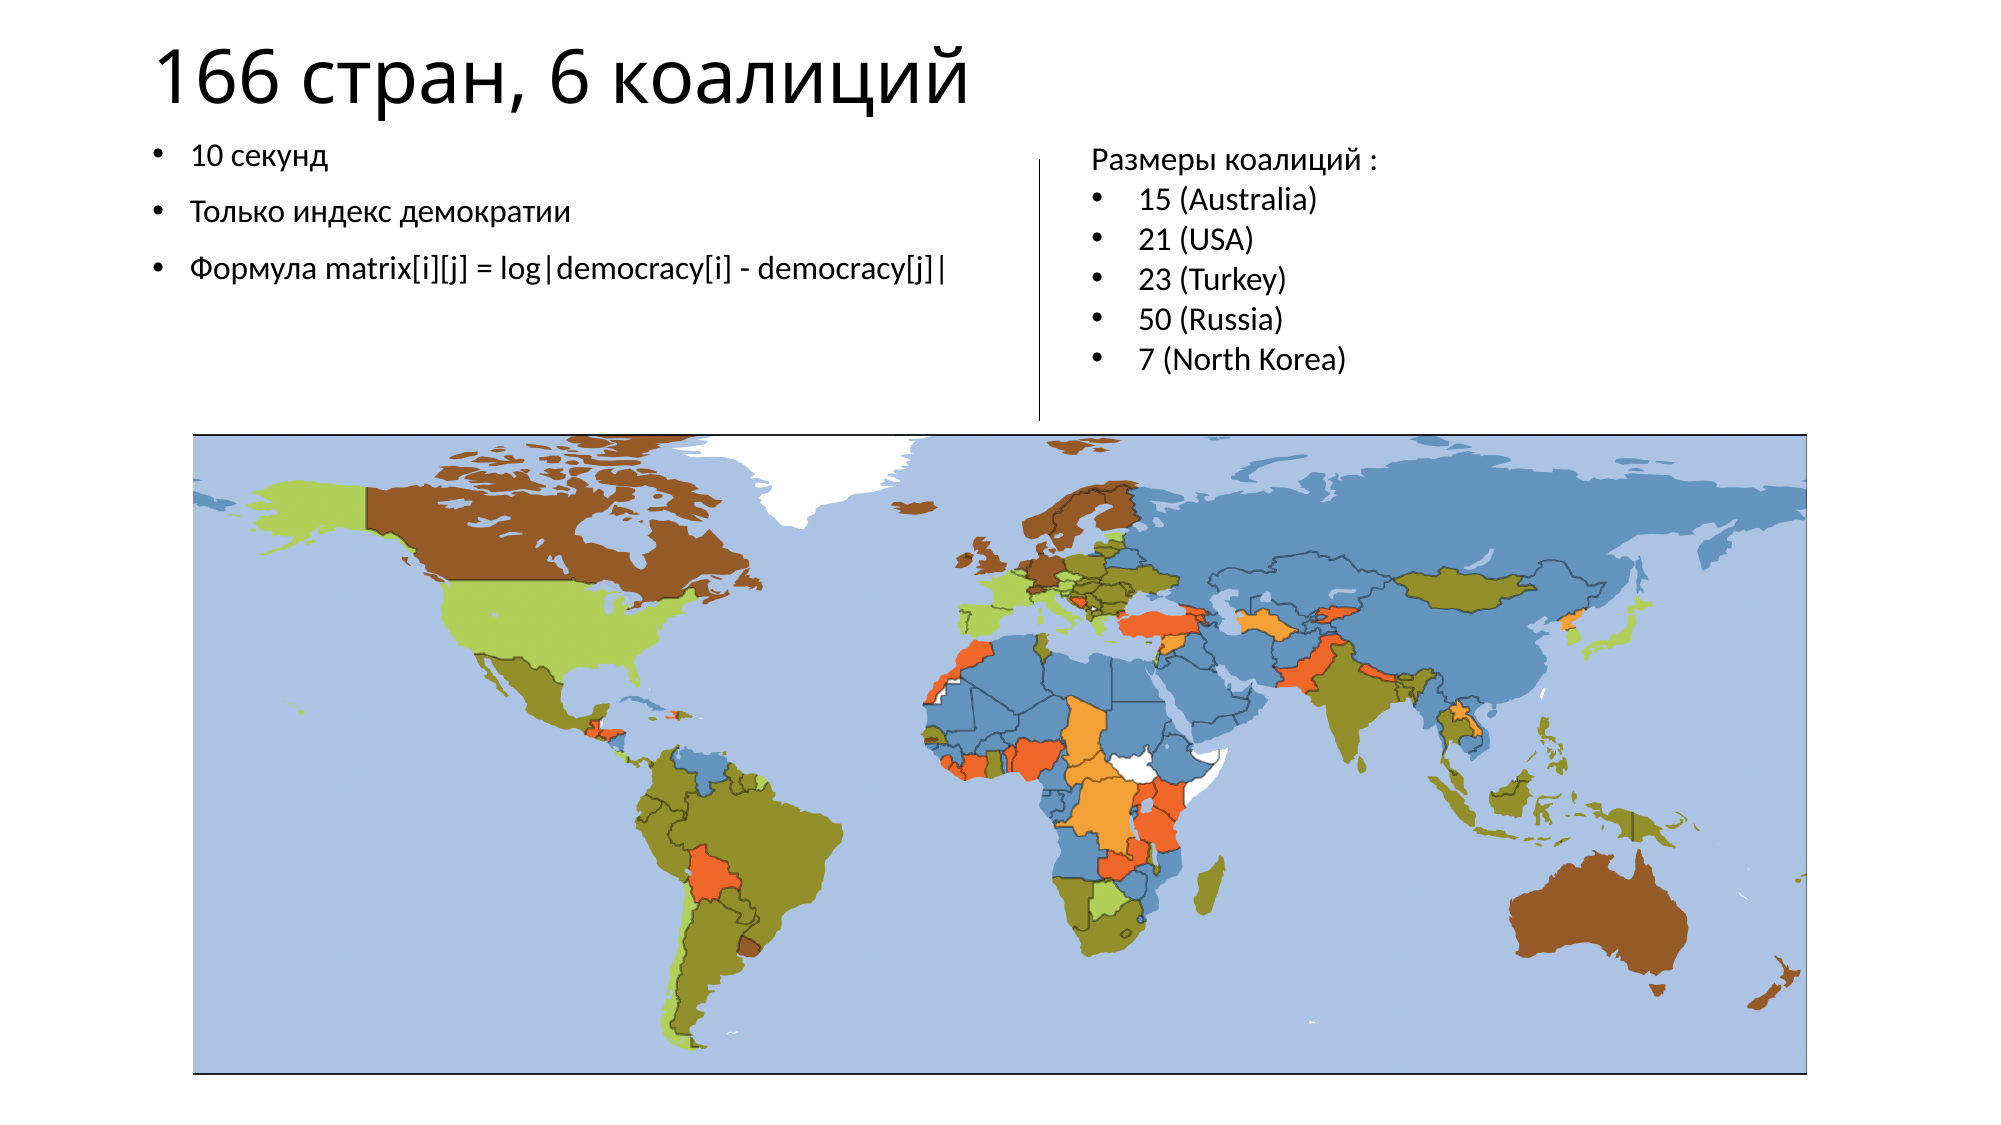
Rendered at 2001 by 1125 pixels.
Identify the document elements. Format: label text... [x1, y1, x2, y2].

picture [193, 434, 1807, 1078]
list 10 секунд Только индекс демократии Формула matrix[i][j] = log|democracy[i] - democracy[j]| [137, 129, 1040, 389]
title 166 стран, 6 коалиций [137, 0, 1863, 159]
text_box Размеры коалиций : 15 (Australia) 21 (USA) 23 (Turkey) 50 (Russia) 7 (North Korea) [1076, 129, 1578, 425]
